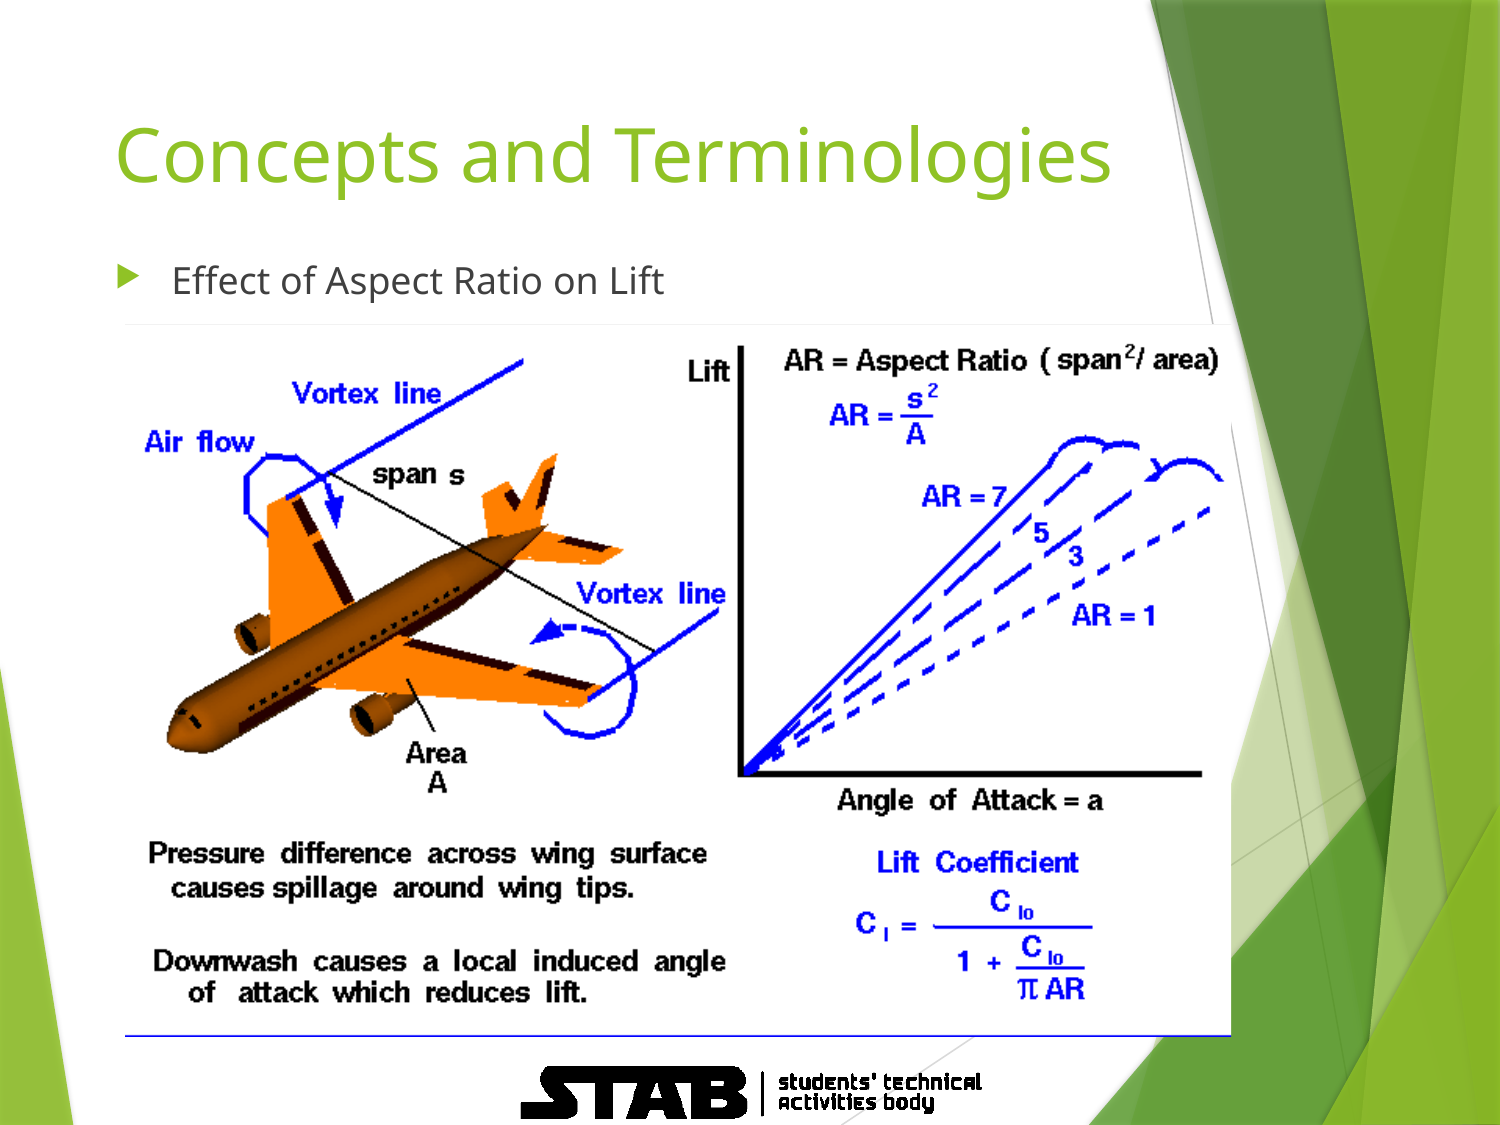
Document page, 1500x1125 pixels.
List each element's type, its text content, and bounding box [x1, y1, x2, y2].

title Concepts and Terminologies [99, 99, 1142, 249]
picture [511, 1055, 1001, 1125]
list Effect of Aspect Ratio on Lift [99, 249, 1142, 887]
picture [124, 324, 1232, 1038]
